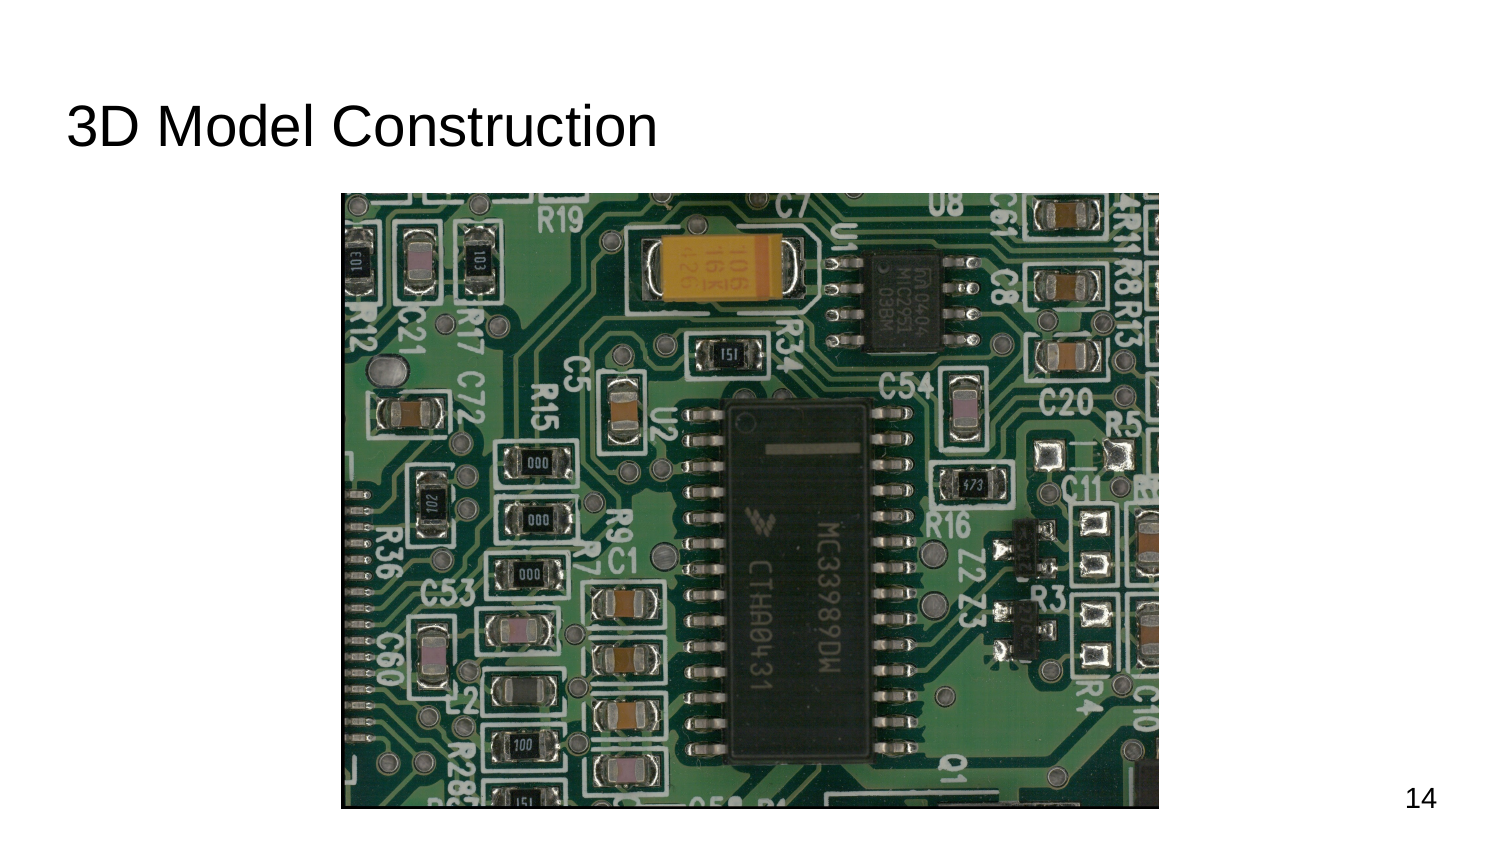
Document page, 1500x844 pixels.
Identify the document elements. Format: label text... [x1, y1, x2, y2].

title 3D Model Construction [51, 72, 1449, 167]
slide_number ‹#› [1389, 764, 1480, 830]
picture [341, 192, 1159, 809]
